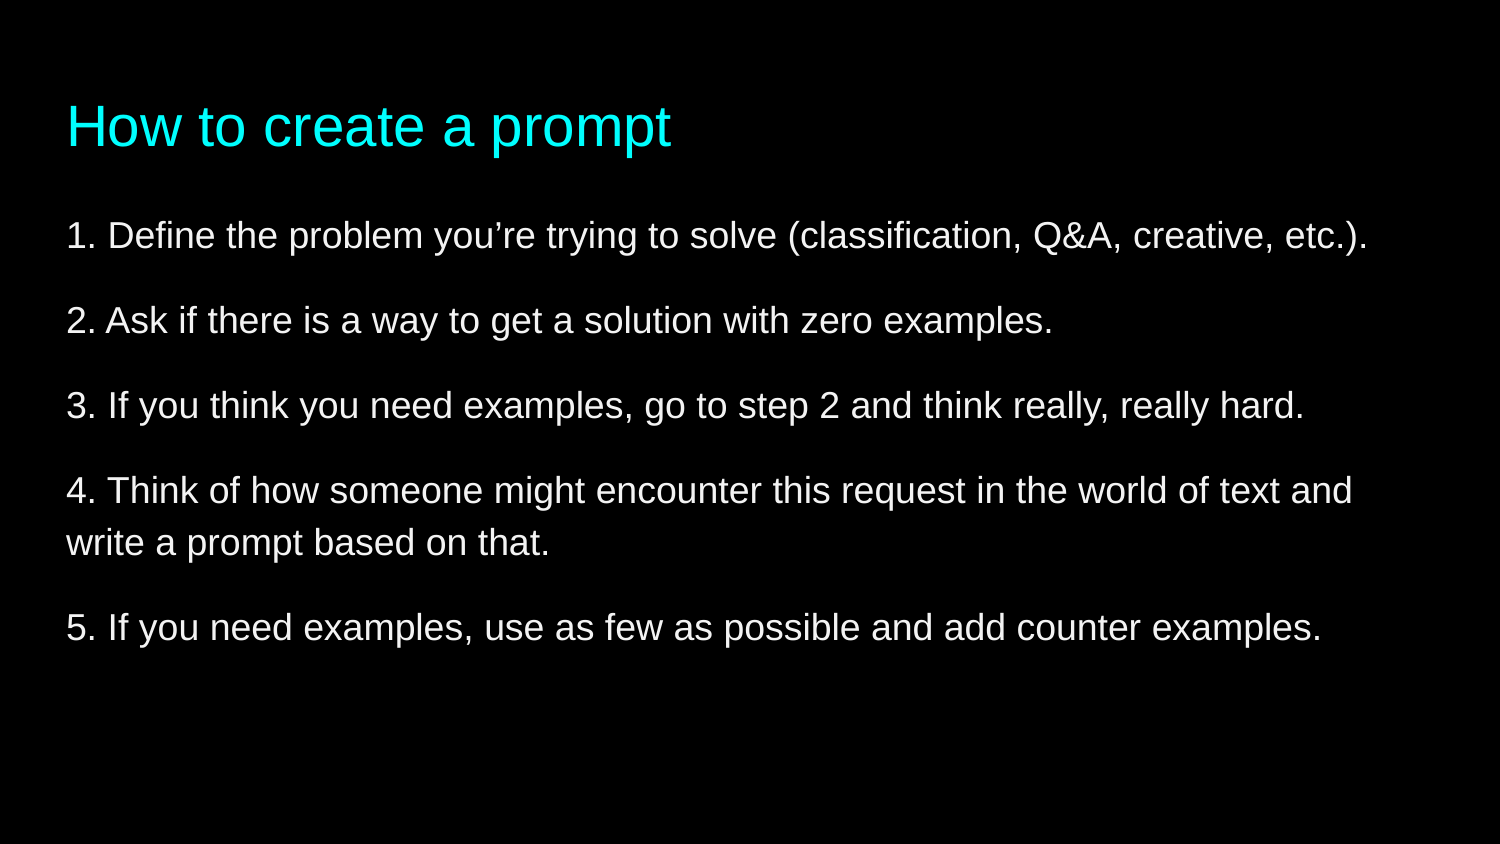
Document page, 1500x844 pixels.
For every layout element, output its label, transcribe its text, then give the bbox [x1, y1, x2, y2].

list 1. Define the problem you’re trying to solve (classification, Q&A, creative, etc.). 2. Ask if there is a way to get a solution with zero examples. 3. If you think you need examples, go to step 2 and think really, really hard. 4. Think of how someone might encounter this request in the world of text and write a prompt based on that. 5. If you need examples, use as few as possible and add counter examples. [51, 189, 1449, 750]
title How to create a prompt [51, 72, 1449, 167]
